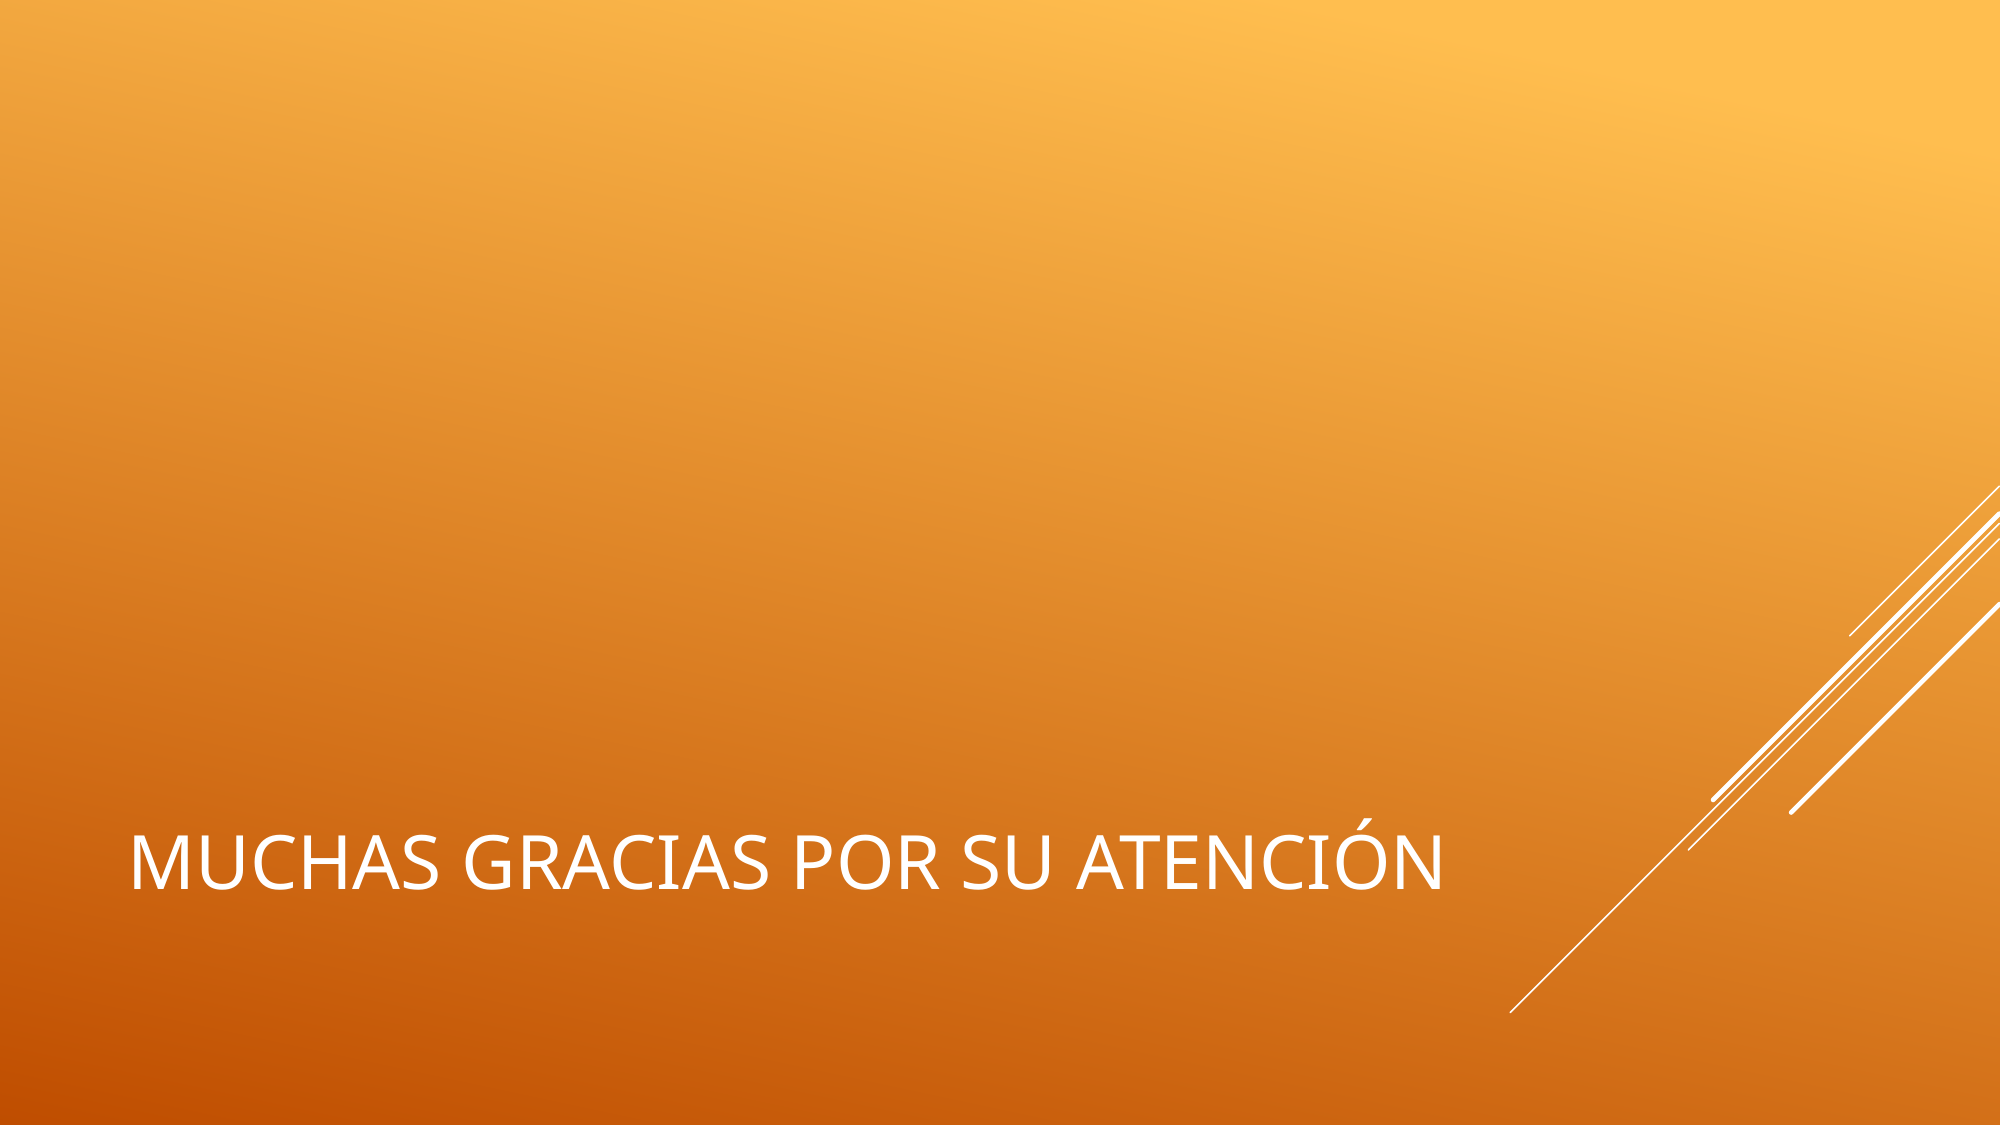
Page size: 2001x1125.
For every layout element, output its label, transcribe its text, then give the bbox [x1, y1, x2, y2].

title Muchas gracias por su atención [112, 736, 1513, 984]
